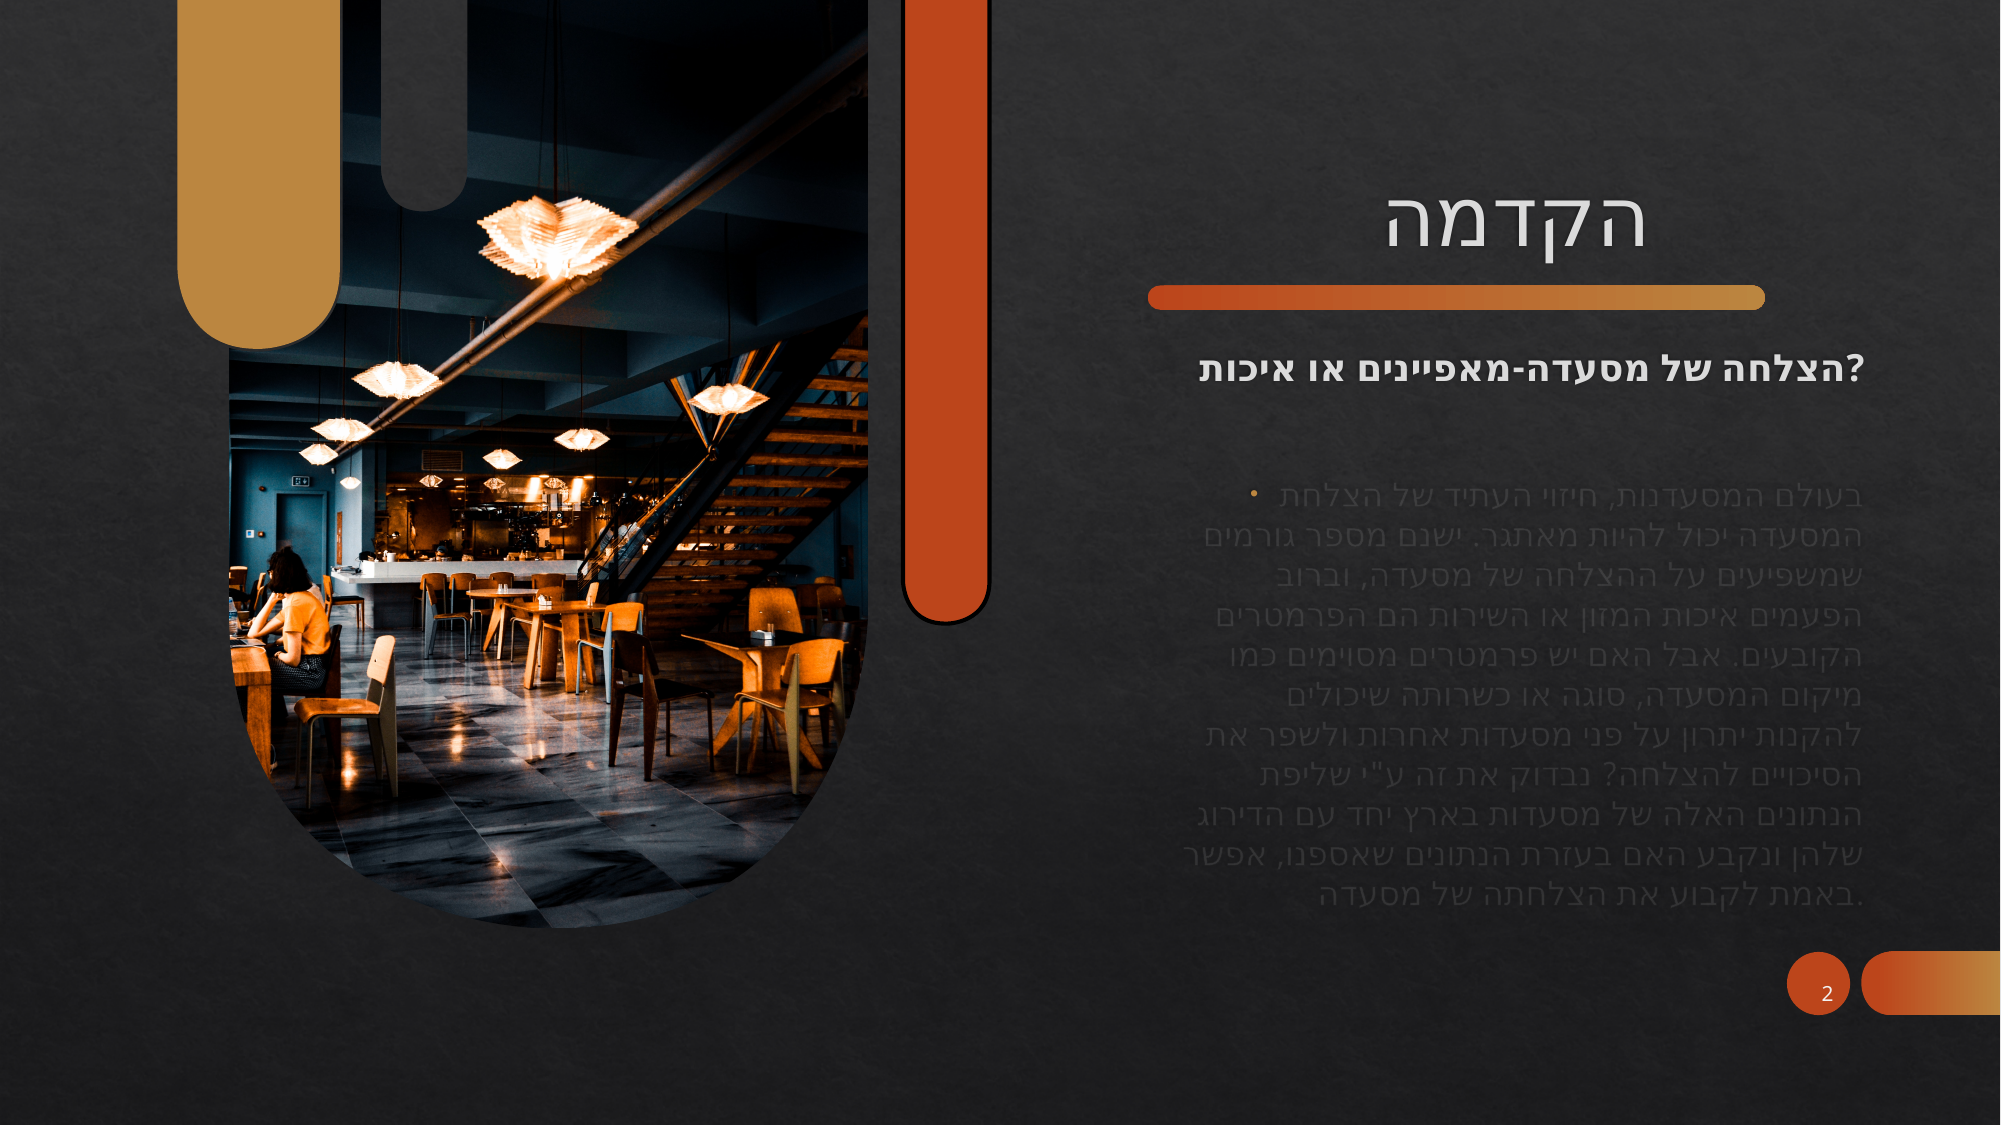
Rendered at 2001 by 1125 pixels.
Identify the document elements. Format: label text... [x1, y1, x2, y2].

title הקדמה [1133, 148, 1873, 278]
list בעולם המסעדנות, חיזוי העתיד של הצלחת המסעדה יכול להיות מאתגר. ישנם מספר גורמים שמשפיעים על ההצלחה של מסעדה, וברוב הפעמים איכות המזון או השירות הם הפרמטרים הקובעים. אבל האם יש פרמטרים מסוימים כמו מיקום המסעדה, סוגה או כשרותה שיכולים להקנות יתרון על פני מסעדות אחרות ולשפר את הסיכויים להצלחה? נבדוק את זה ע"י שליפת הנתונים האלה של מסעדות בארץ יחד עם הדירוג שלהן ונקבע האם בעזרת הנתונים שאספנו, אפשר באמת לקבוע את הצלחתה של מסעדה. [1133, 465, 1880, 945]
picture [228, 0, 869, 929]
slide_number 2 [1724, 965, 1849, 1025]
list הצלחה של מסעדה-מאפיינים או איכות? [1133, 336, 1880, 442]
